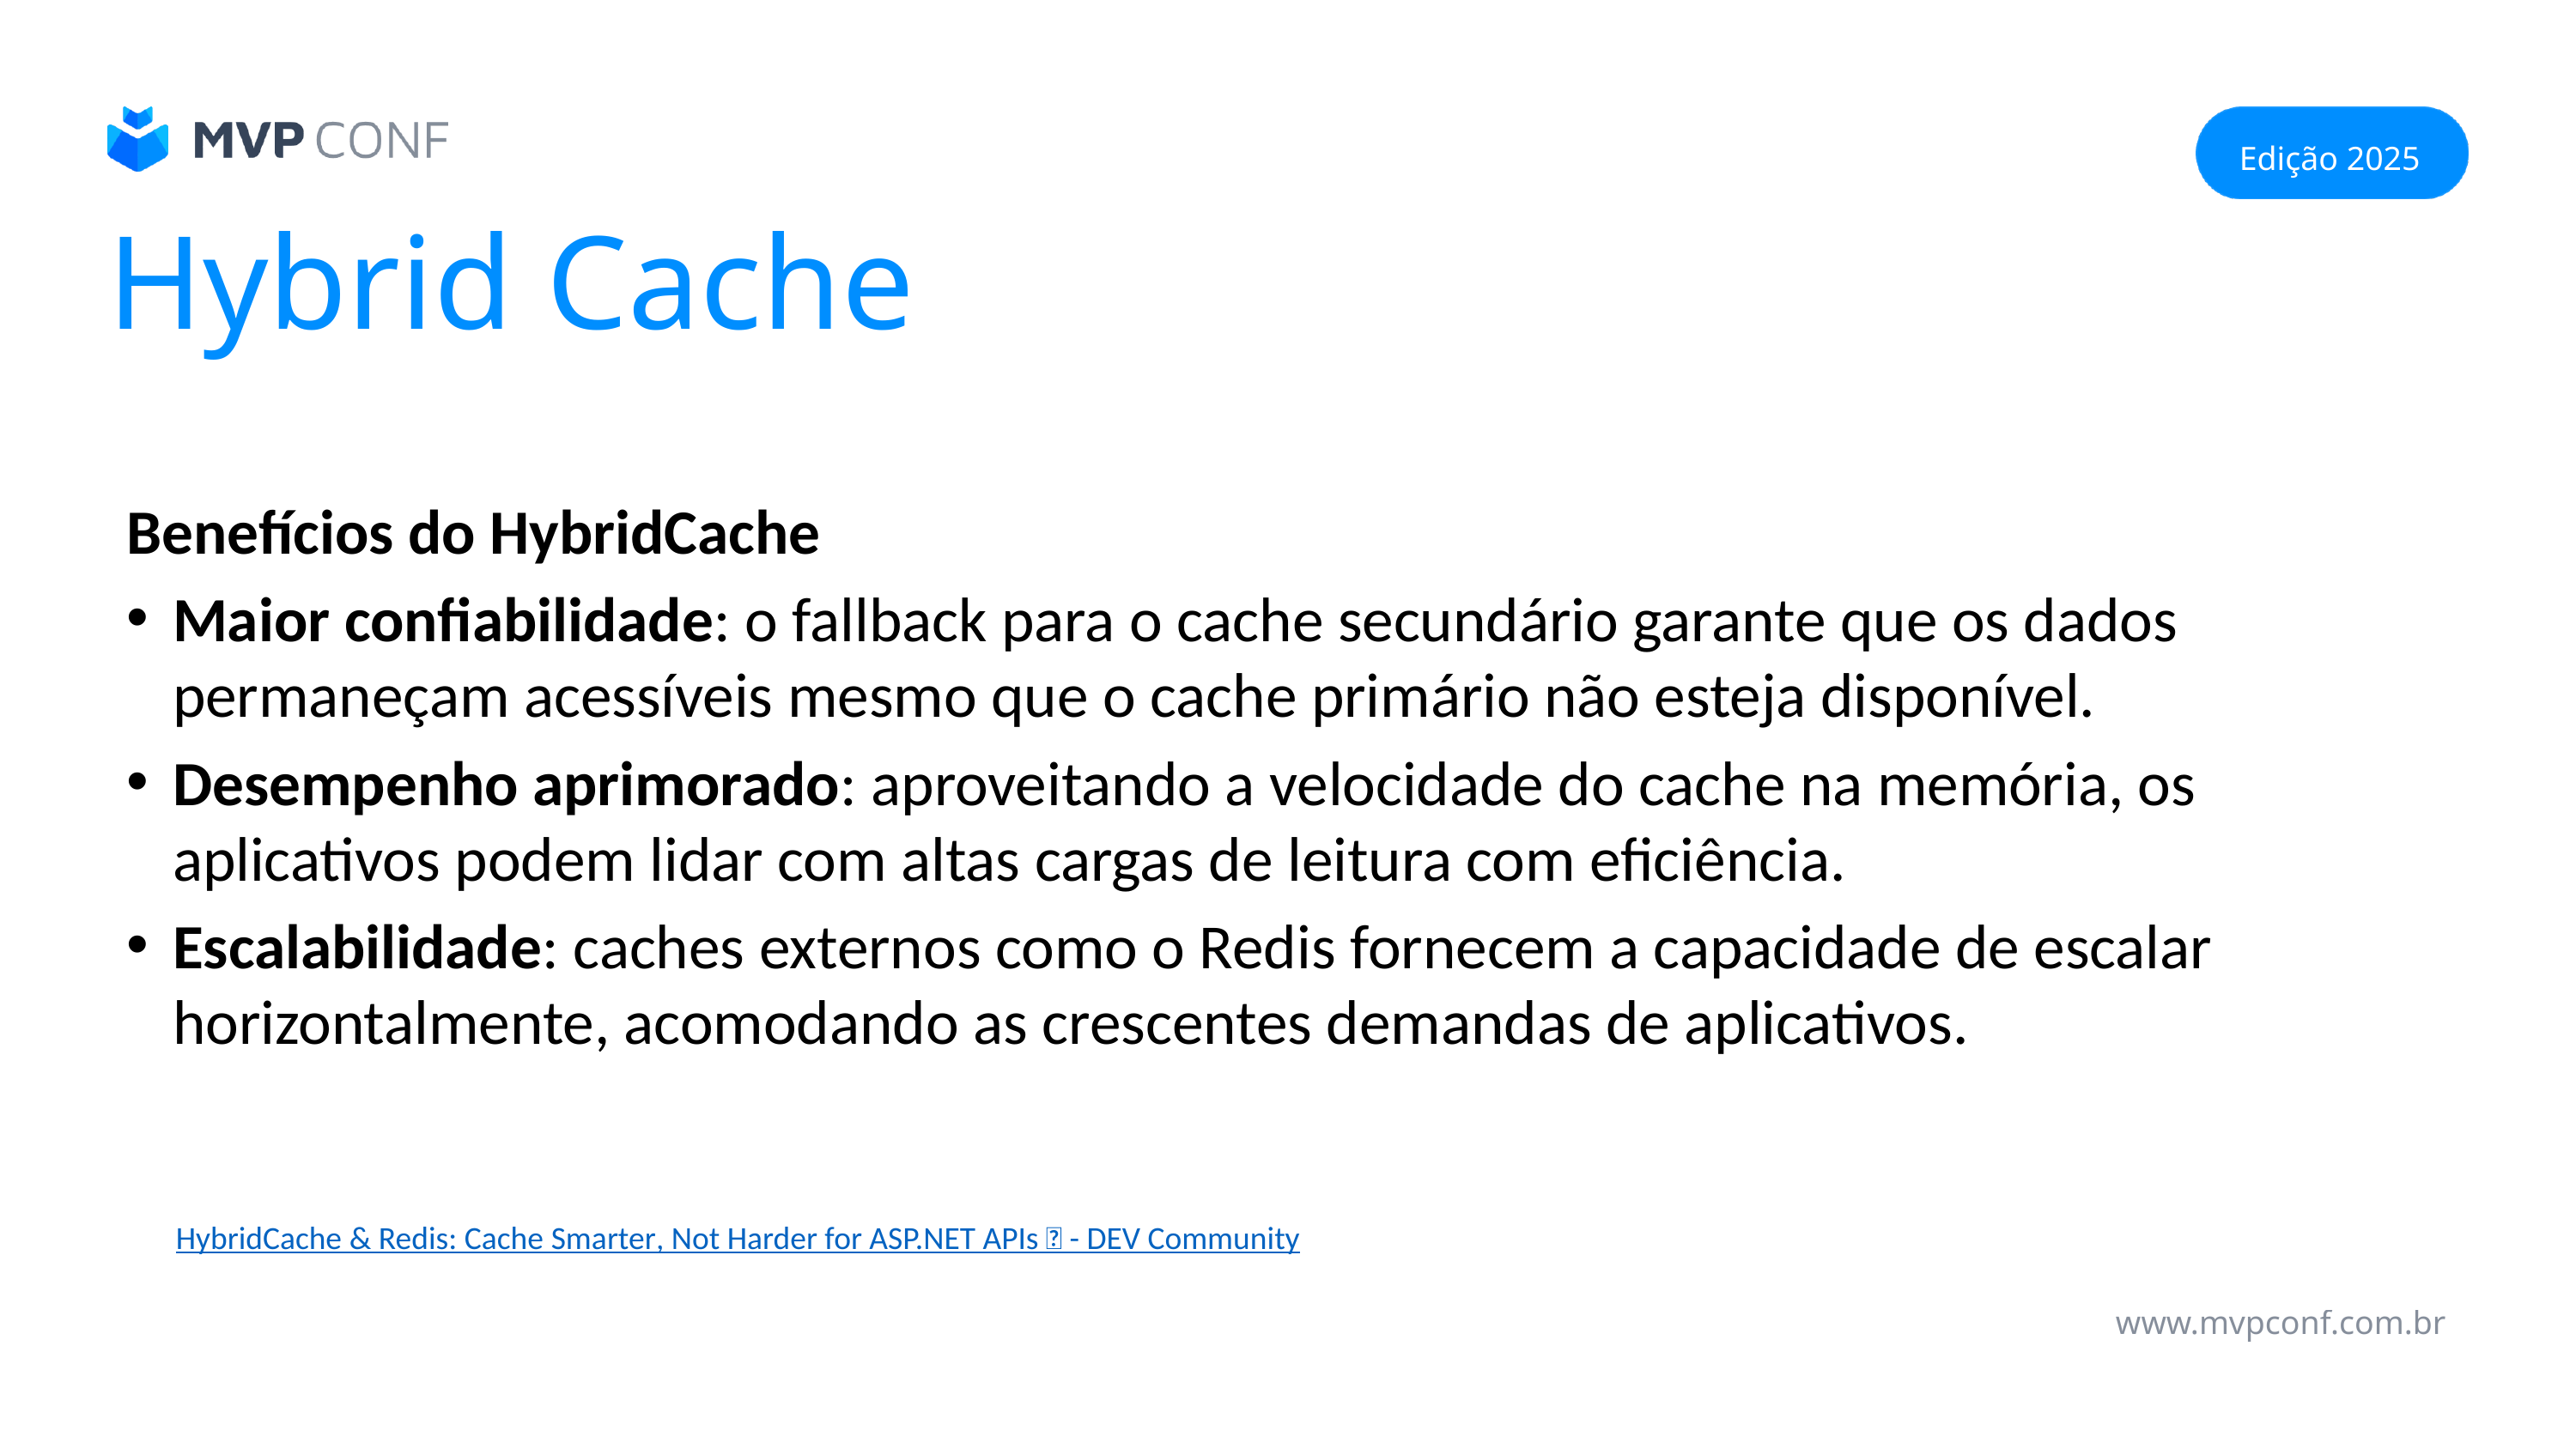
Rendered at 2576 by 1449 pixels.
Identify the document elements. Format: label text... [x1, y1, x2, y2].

text_box Hybrid Cache [107, 211, 2494, 585]
text_box www.mvpconf.com.br [2115, 1293, 2473, 1342]
text_box Benefícios do HybridCache Maior confiabilidade: o fallback para o cache secundário garante que os dados permaneçam acessíveis mesmo que o cache primário não esteja disponível. Desempenho aprimorado: aproveitando a velocidade do cache na memória, os aplicativos podem lidar com altas cargas de leitura com eficiência. Escalabilidade: caches externos como o Redis fornecem a capacidade de escalar horizontalmente, acomodando as crescentes demandas de aplicativos. [107, 455, 2251, 1181]
picture [2196, 106, 2469, 199]
picture [106, 106, 448, 172]
text_box HybridCache & Redis: Cache Smarter, Not Harder for ASP.NET APIs 🚀 - DEV Community [163, 1210, 1452, 1263]
